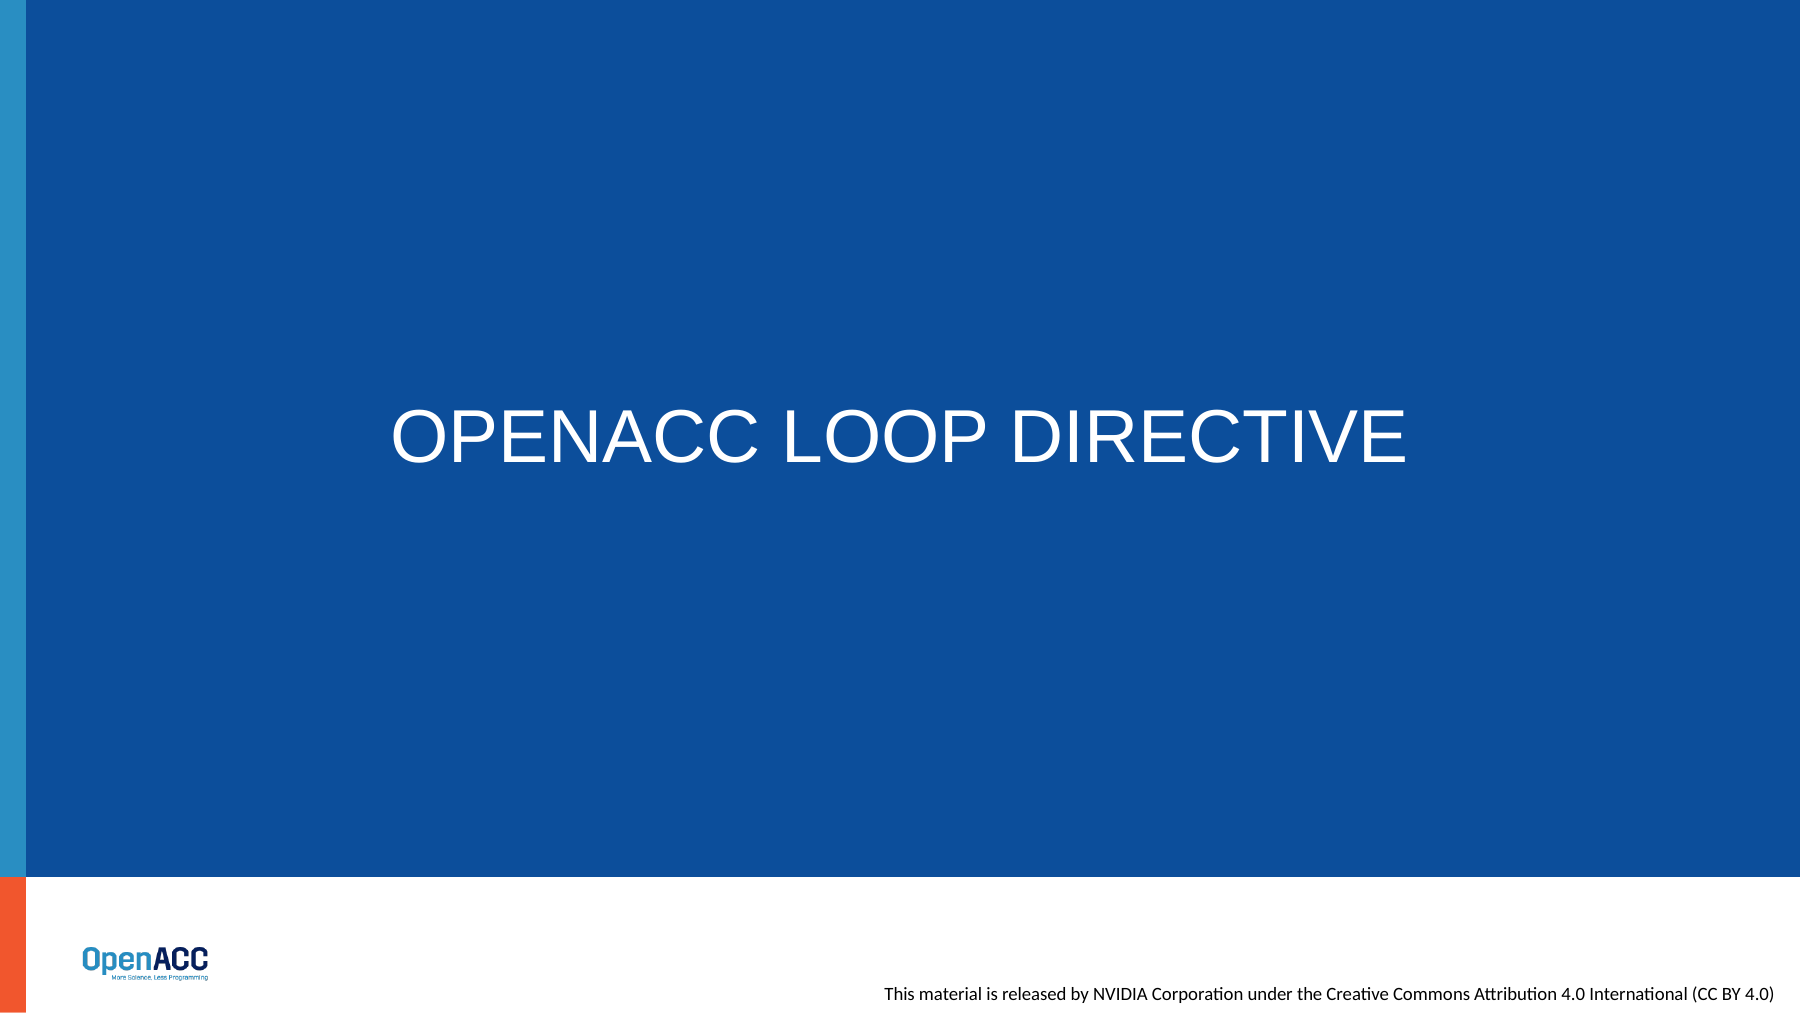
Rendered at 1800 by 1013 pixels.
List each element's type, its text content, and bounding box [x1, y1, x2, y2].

picture [81, 946, 208, 981]
title Openacc loop directive [81, 389, 1719, 488]
